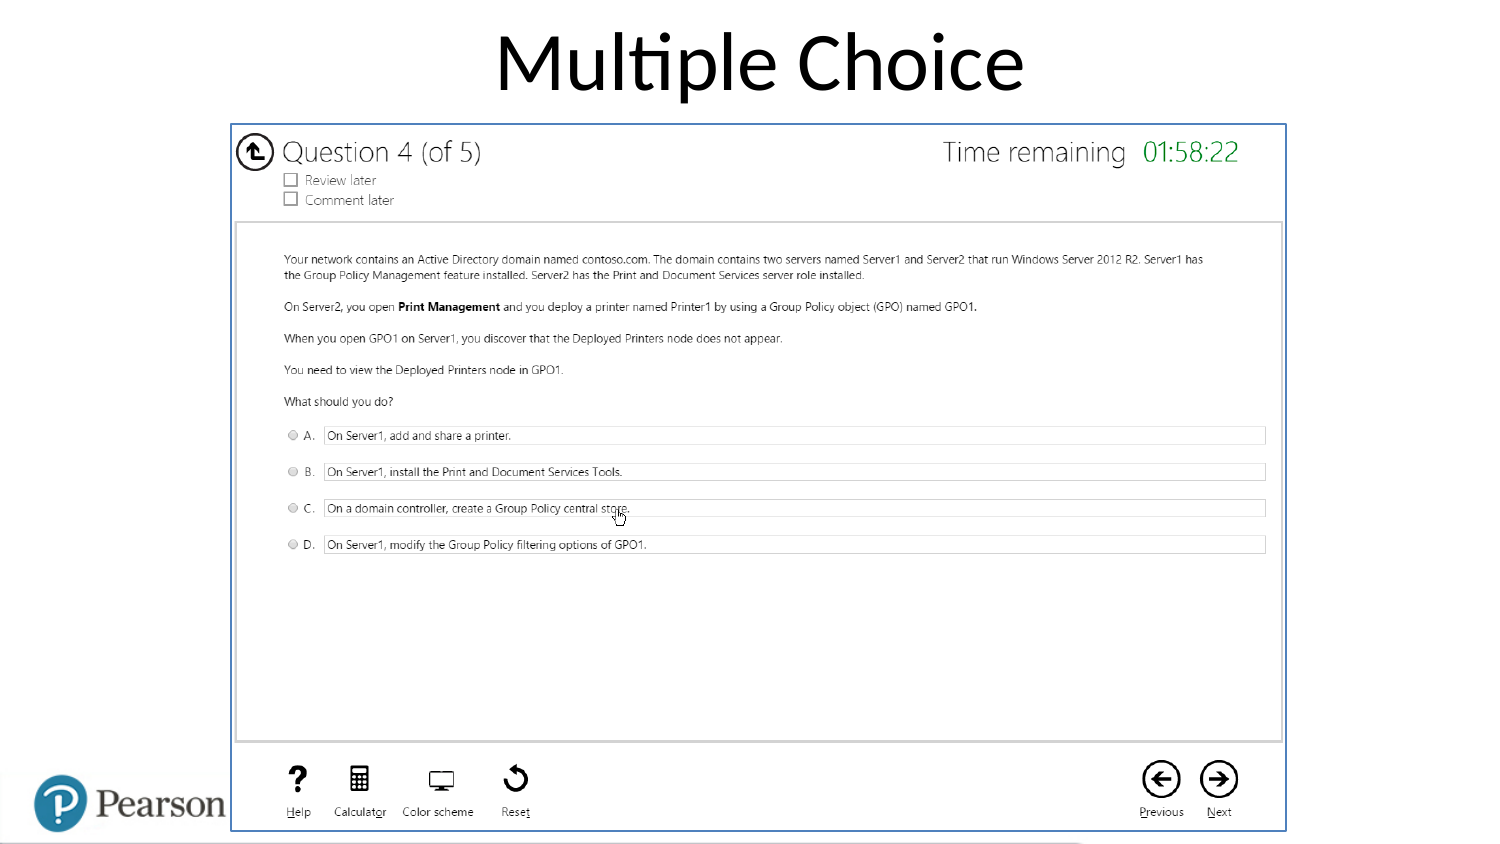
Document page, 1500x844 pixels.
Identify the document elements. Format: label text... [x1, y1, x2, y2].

title Multiple Choice [132, 0, 1371, 92]
picture [0, 0, 1500, 844]
